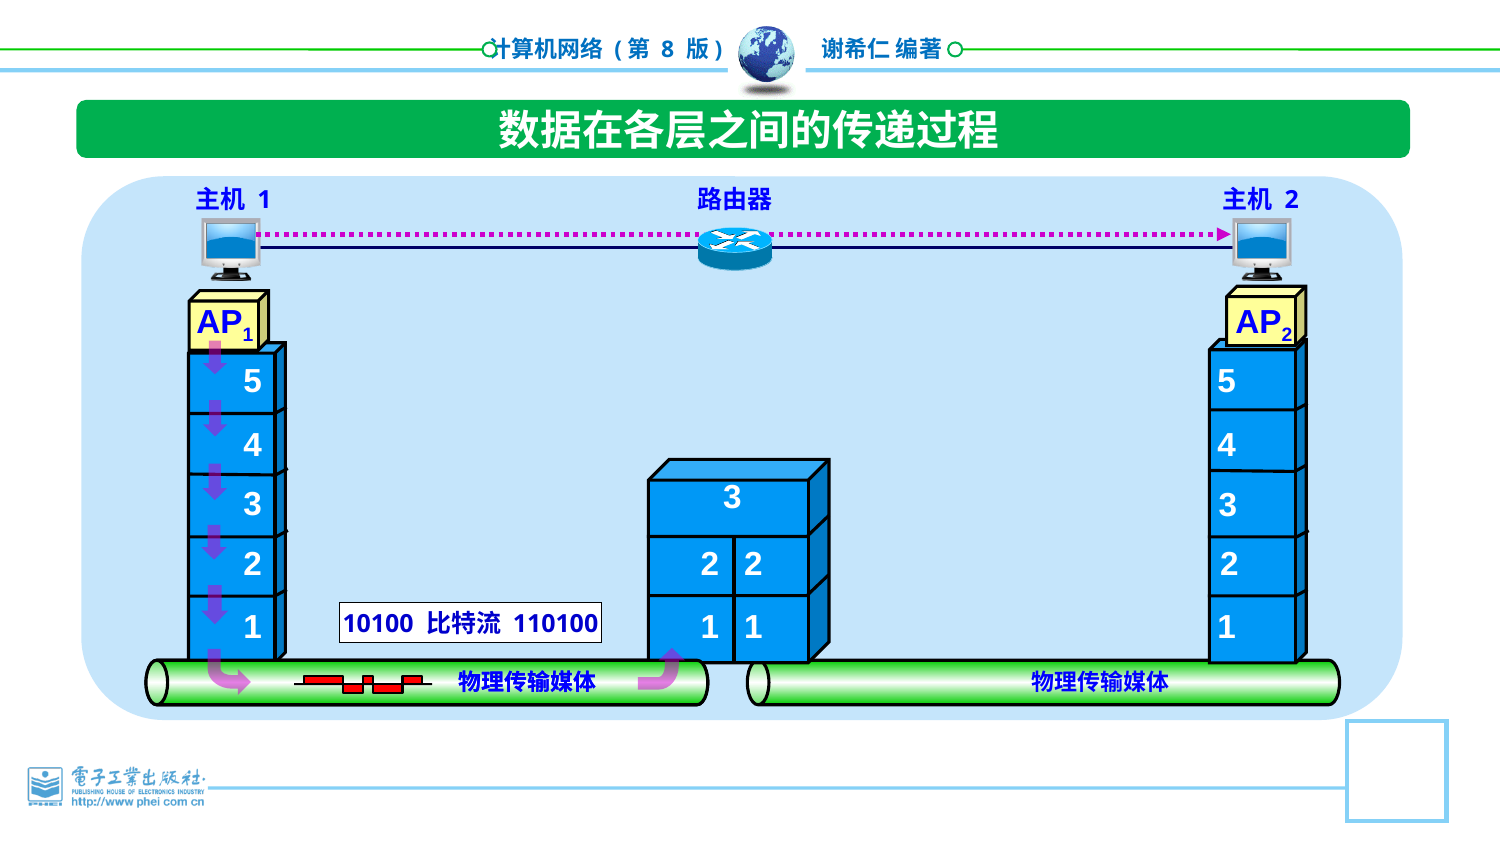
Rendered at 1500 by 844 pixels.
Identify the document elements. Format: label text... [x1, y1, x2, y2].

text_box SMTP [193, 221, 1226, 290]
text_box 路由器 [682, 176, 788, 221]
text_box [208, 672, 251, 695]
list 数据在各层之间的传递过程 [204, 99, 1293, 158]
text_box 物理传输媒体 [1016, 660, 1185, 703]
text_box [180, 290, 289, 663]
text_box [747, 660, 1340, 705]
text_box [79, 174, 1405, 723]
picture [713, 232, 734, 238]
picture [697, 226, 773, 242]
picture [736, 24, 796, 99]
text_box [145, 660, 708, 705]
picture [23, 764, 208, 809]
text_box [646, 459, 830, 663]
text_box [637, 672, 678, 690]
text_box 10100 比特流 110100 [339, 602, 602, 643]
picture [738, 232, 758, 239]
text_box 主机 1 [180, 176, 287, 221]
picture [712, 241, 732, 251]
picture [697, 259, 773, 271]
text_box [293, 675, 433, 693]
text_box 主机 2 [1208, 176, 1314, 221]
text_box 物理传输媒体 [443, 660, 612, 703]
picture [196, 214, 265, 283]
picture [1227, 214, 1296, 283]
picture [737, 242, 759, 250]
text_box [1201, 285, 1309, 663]
